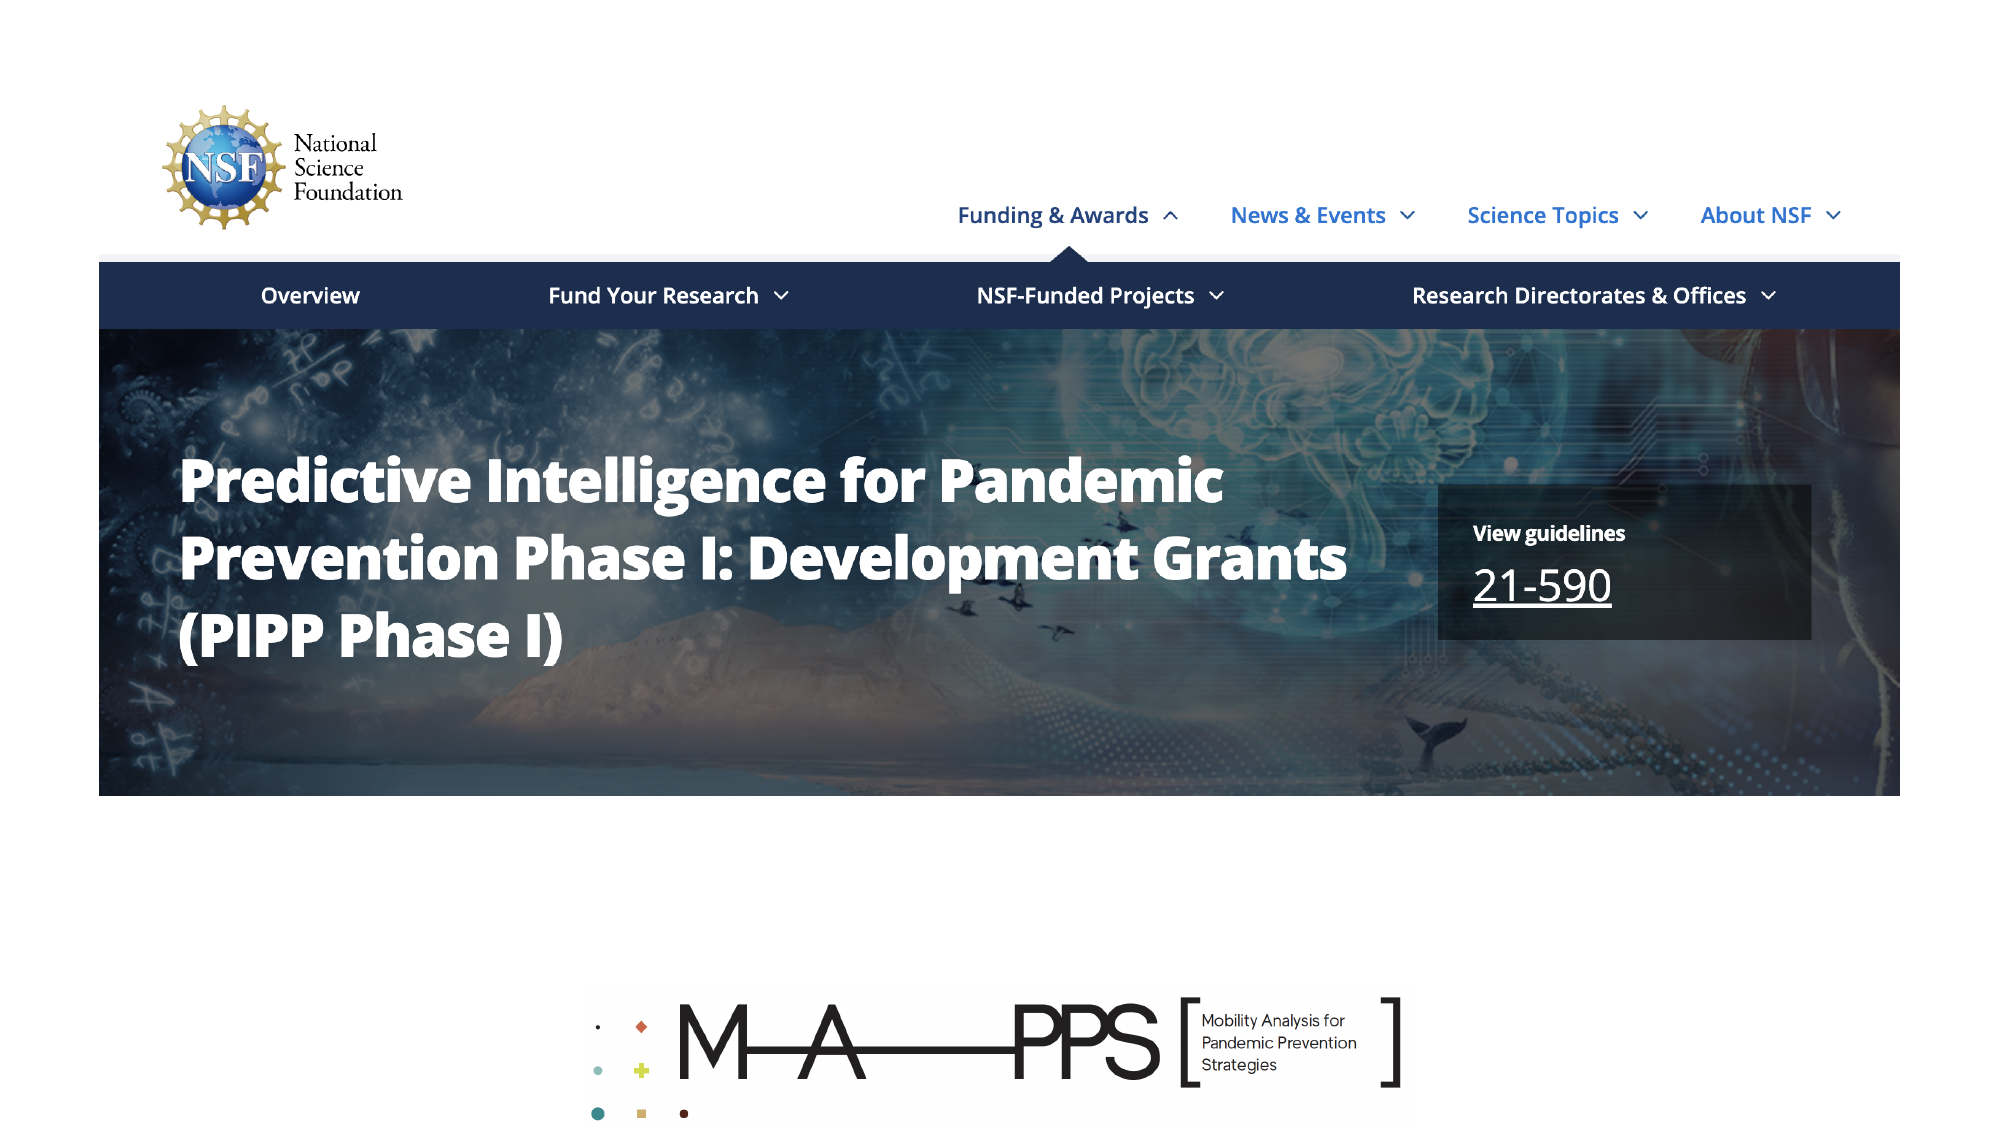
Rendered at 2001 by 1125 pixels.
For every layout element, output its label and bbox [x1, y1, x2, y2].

picture [585, 984, 1415, 1125]
picture [99, 90, 1900, 820]
